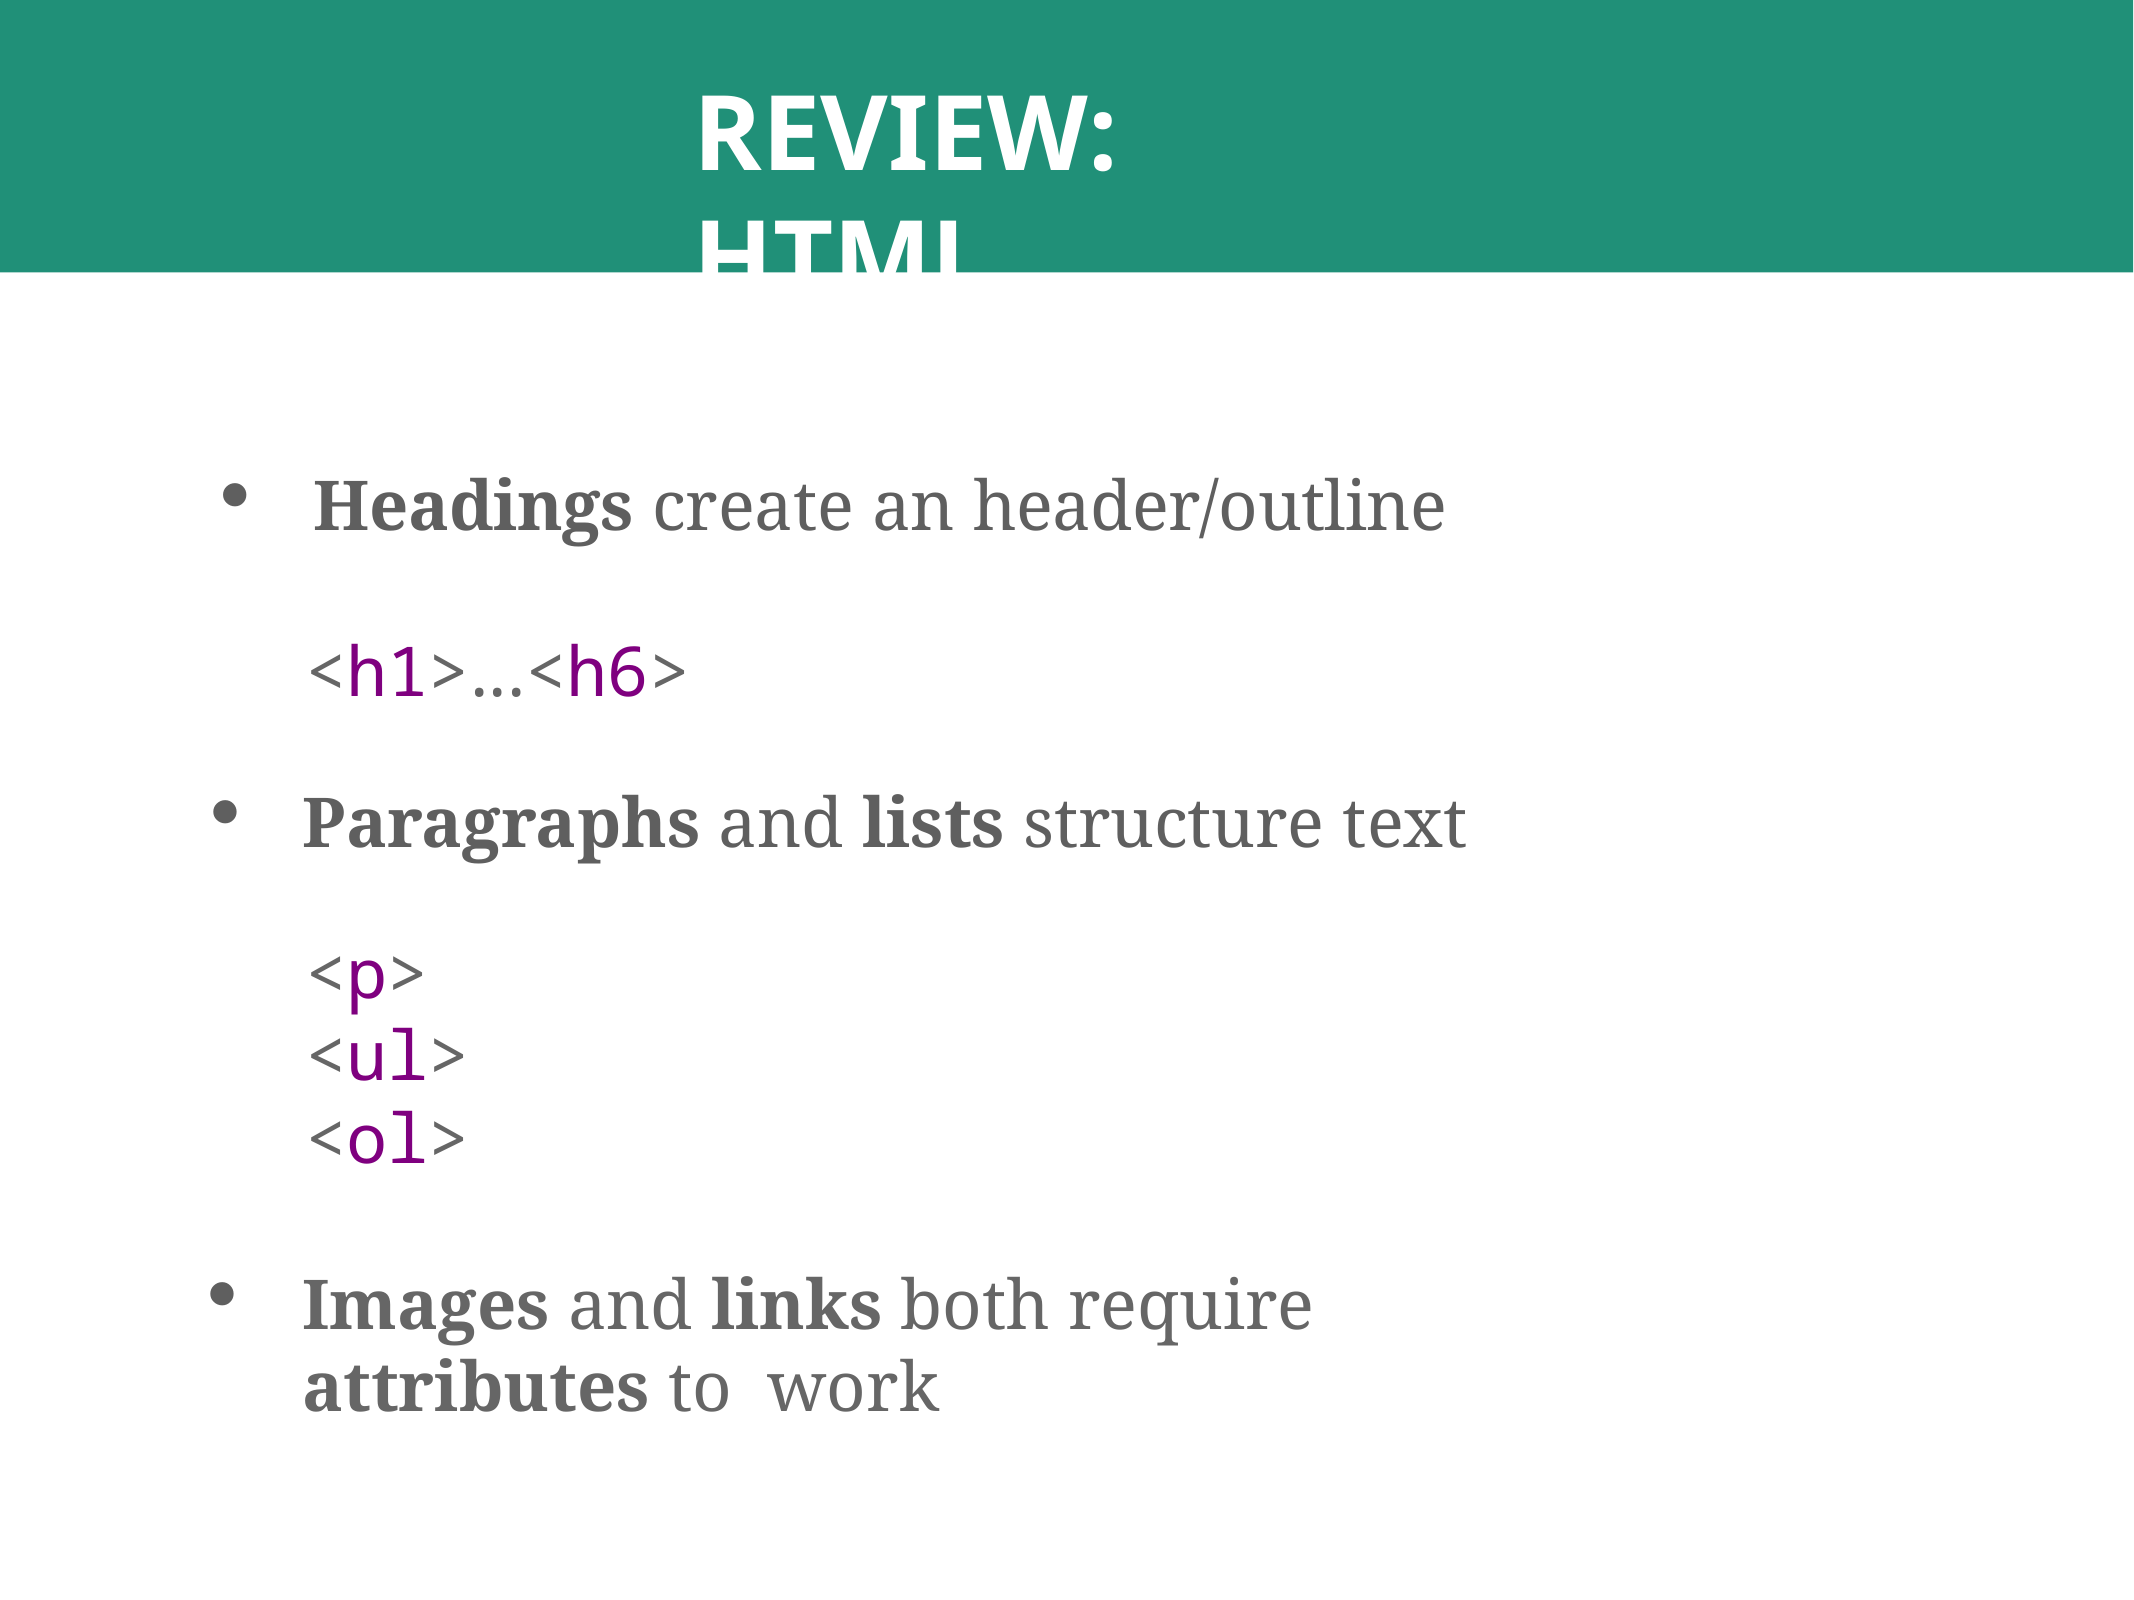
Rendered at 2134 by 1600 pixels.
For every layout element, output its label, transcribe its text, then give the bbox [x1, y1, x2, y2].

text_box Headings create an header/outline <h1>...<h6> Paragraphs and lists structure text <p> <ul> <ol> Images and links both require attributes to work [208, 461, 1680, 1426]
title REVIEW: HTML CONTENT [691, 66, 1443, 442]
